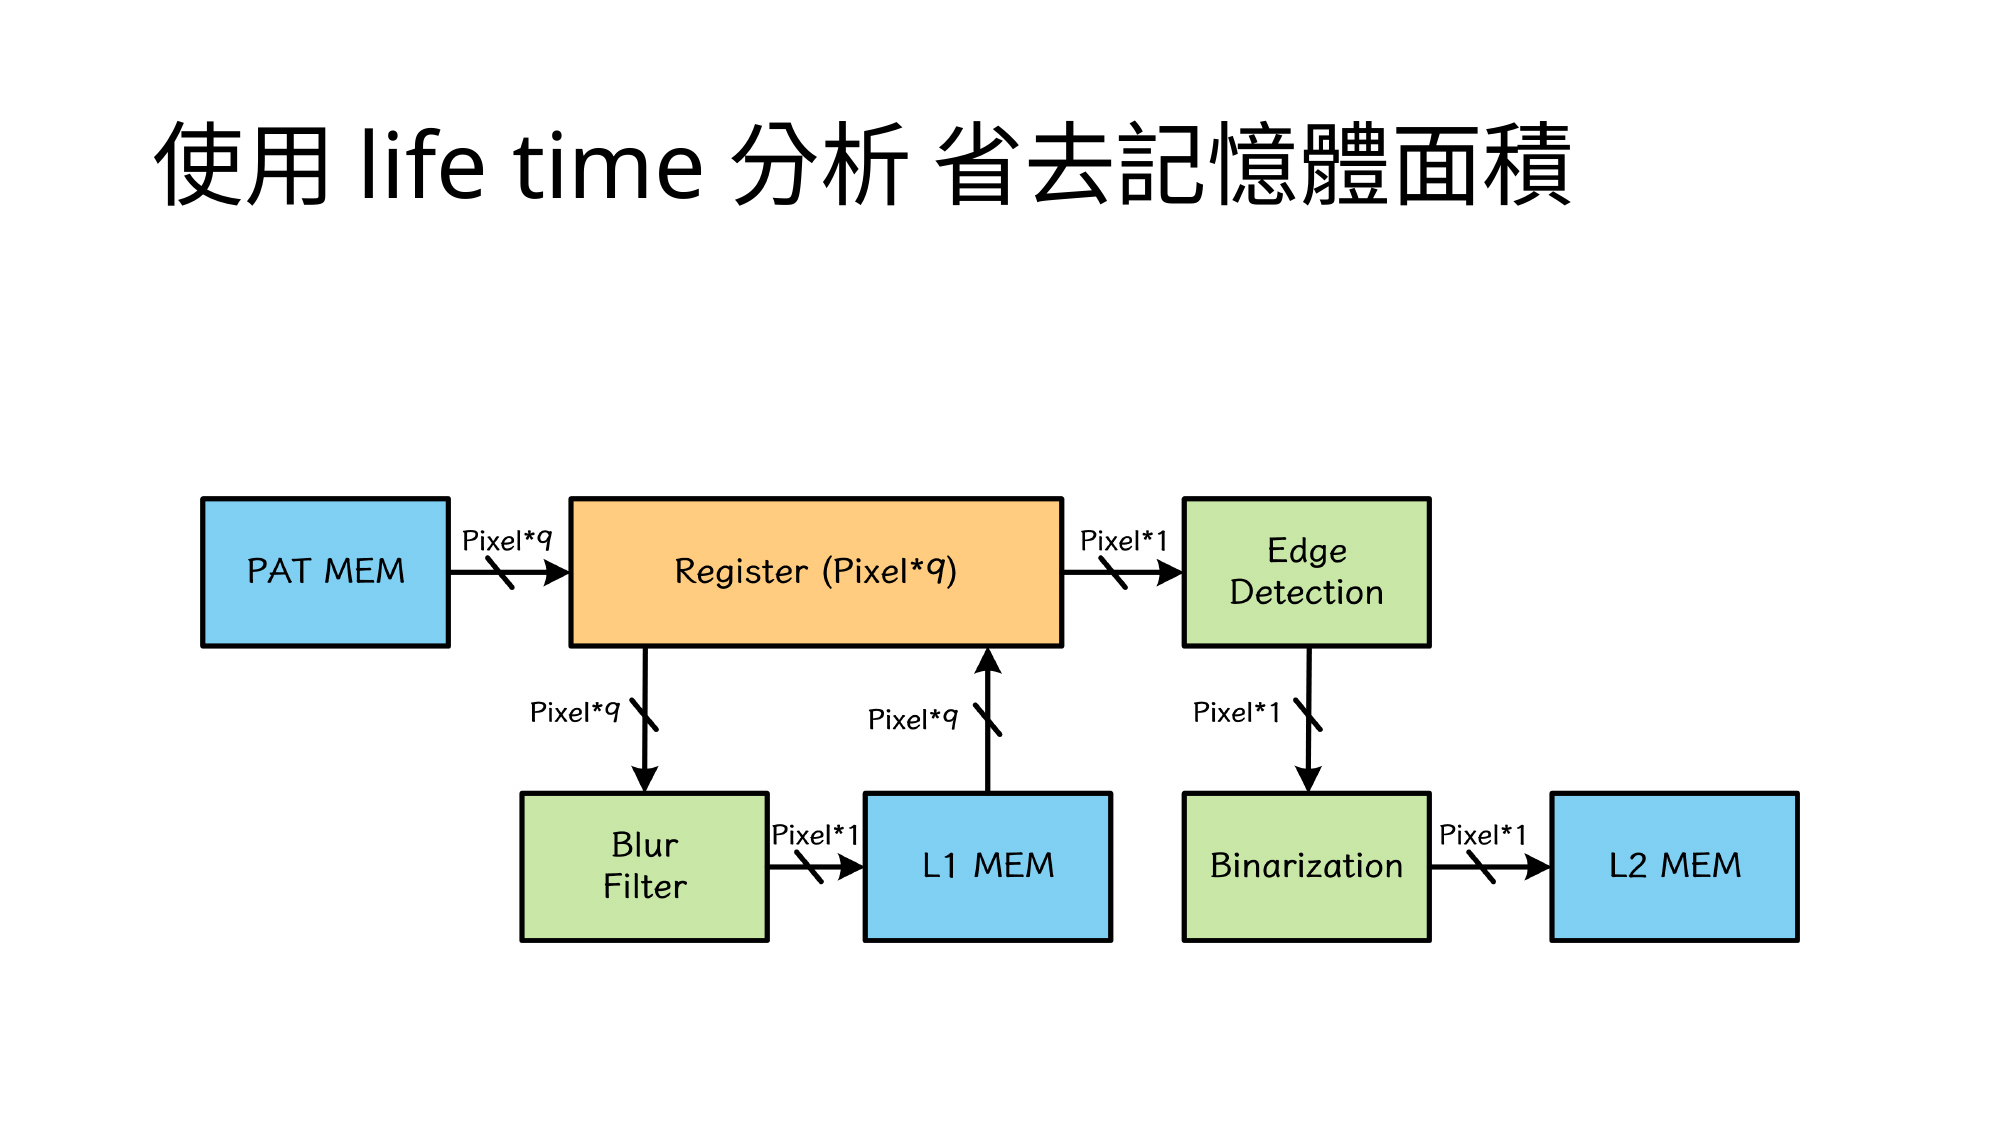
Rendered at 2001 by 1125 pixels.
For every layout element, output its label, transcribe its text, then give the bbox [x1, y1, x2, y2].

title 使用life time分析 省去記憶體面積 [137, 59, 1863, 278]
picture [199, 495, 1801, 944]
